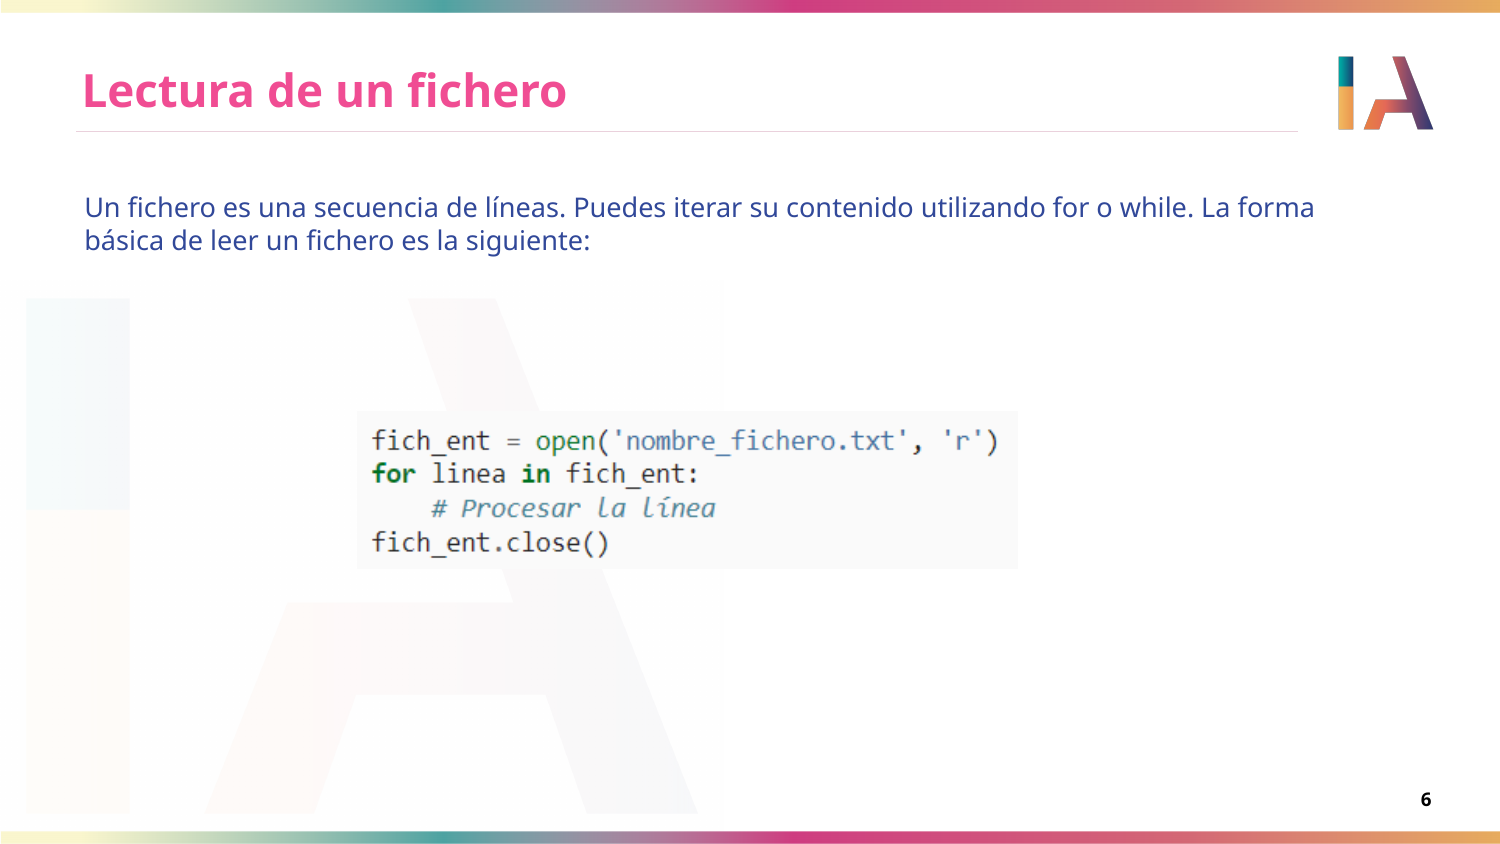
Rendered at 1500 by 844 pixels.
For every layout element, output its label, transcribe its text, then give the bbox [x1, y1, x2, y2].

text_box Un fichero es una secuencia de líneas. Puedes iterar su contenido utilizando for o while. La forma básica de leer un fichero es la siguiente: [76, 182, 1365, 394]
list Lectura de un fichero [76, 59, 1330, 116]
picture [1335, 54, 1437, 132]
picture [0, 0, 1500, 13]
slide_number ‹#› [1414, 781, 1457, 829]
picture [0, 280, 1500, 844]
